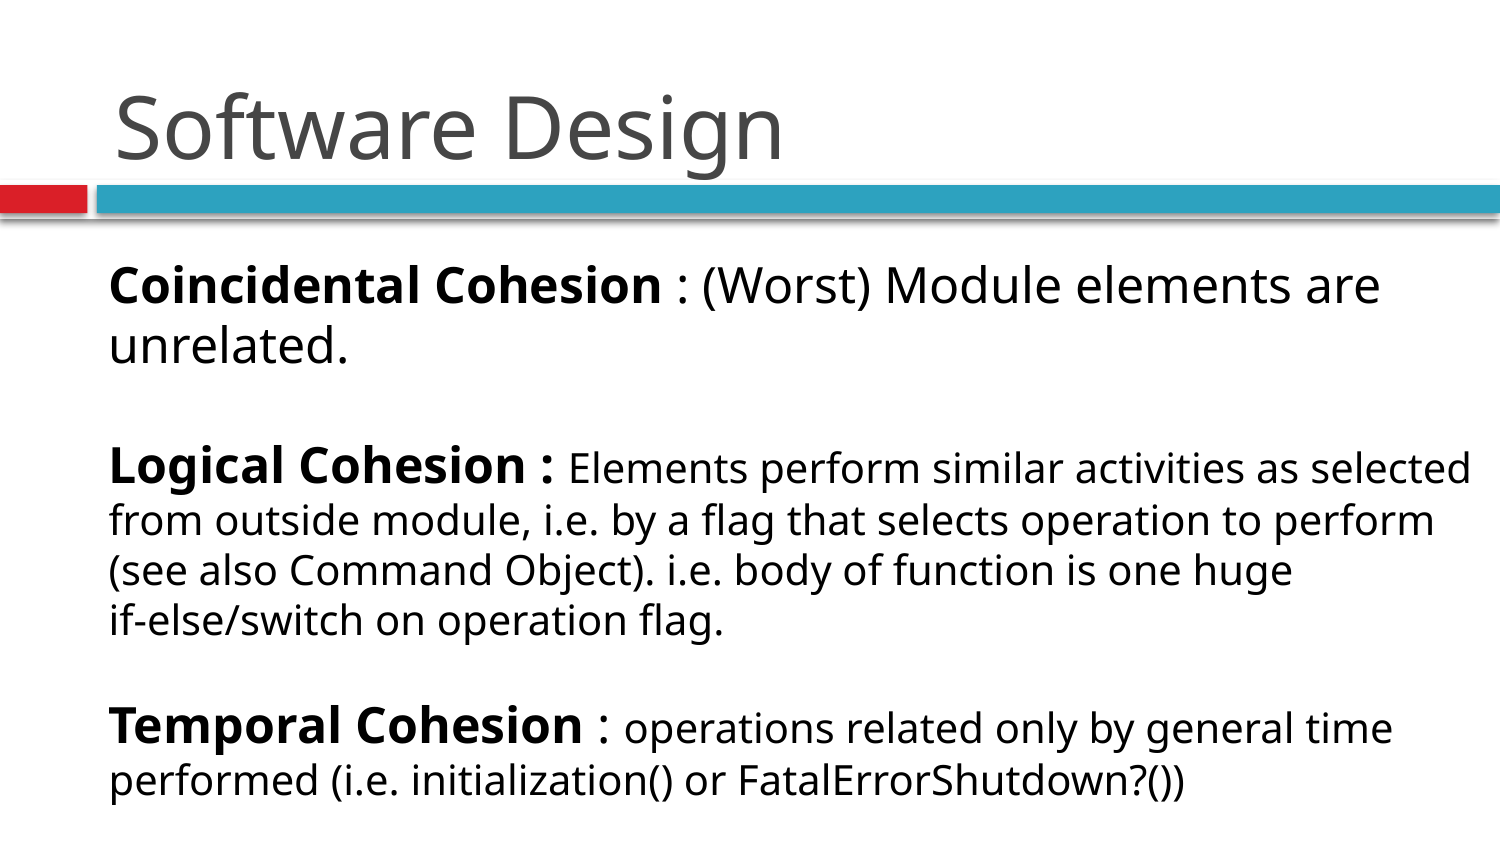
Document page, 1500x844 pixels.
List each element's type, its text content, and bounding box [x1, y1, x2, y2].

title Software Design [99, 19, 1438, 185]
text_box Coincidental Cohesion : (Worst) Module elements are unrelated. Logical Cohesion : Elements perform similar activities as selected from outside module, i.e. by a flag that selects operation to perform (see also Command Object). i.e. body of function is one huge if-else/switch on operation flag. Temporal Cohesion : operations related only by general time performed (i.e. initialization() or FatalErrorShutdown?()) [93, 246, 1489, 811]
